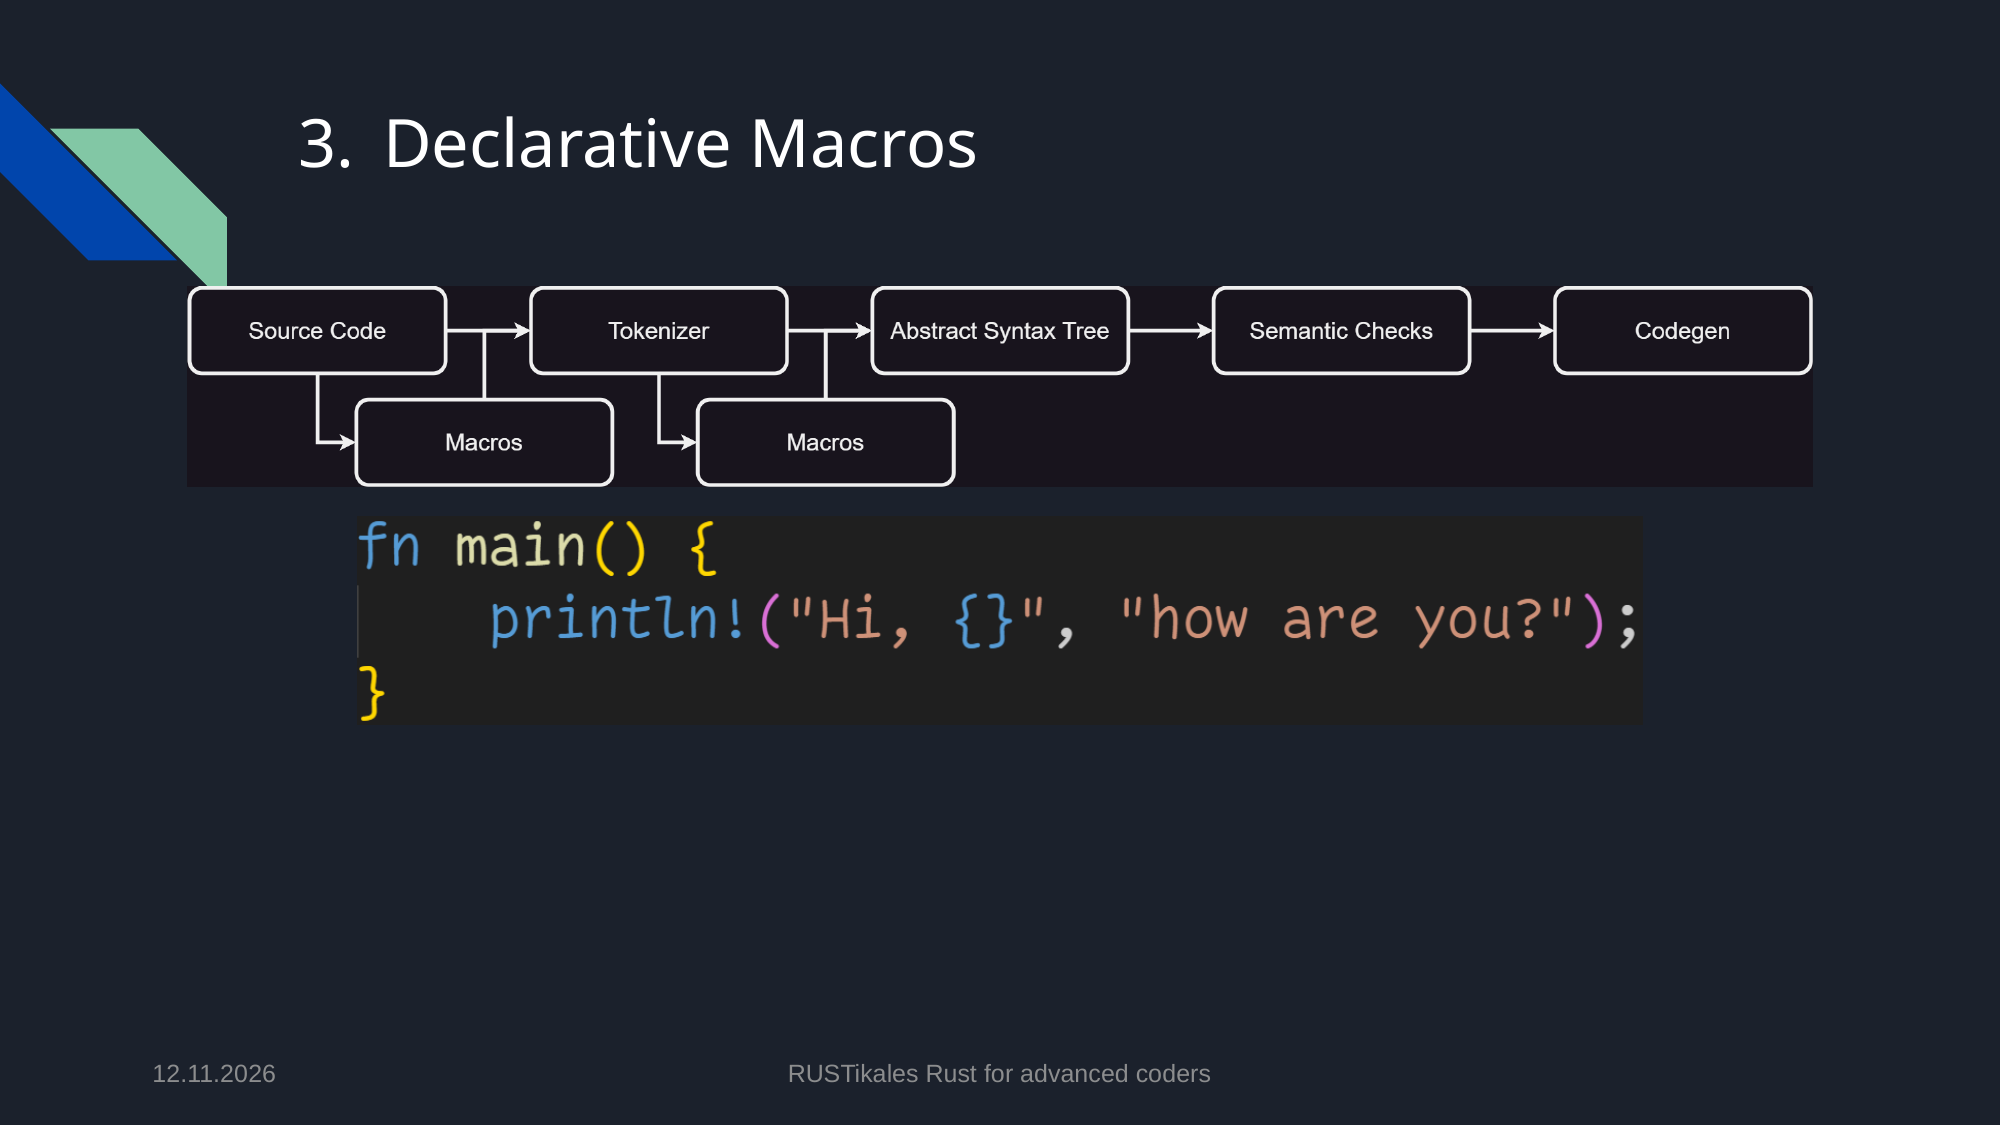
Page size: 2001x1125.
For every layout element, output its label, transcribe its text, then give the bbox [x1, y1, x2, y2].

footer RUSTikales Rust for advanced coders [662, 1042, 1338, 1103]
picture [186, 285, 1813, 487]
picture [357, 516, 1643, 725]
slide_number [137, 1042, 588, 1103]
title Declarative Macros [283, 86, 1824, 287]
